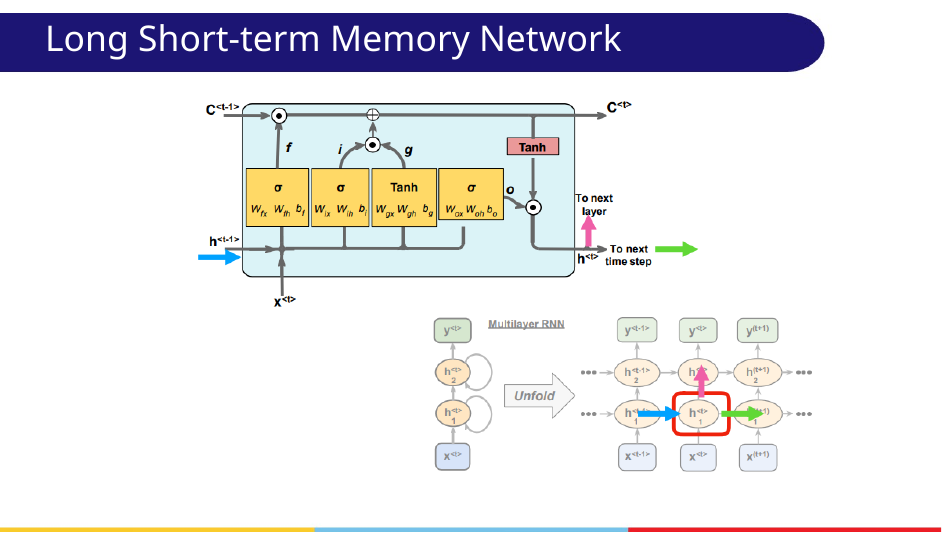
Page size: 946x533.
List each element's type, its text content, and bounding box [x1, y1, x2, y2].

picture [0, 13, 942, 532]
title Long Short-term Memory Network [45, 15, 901, 59]
